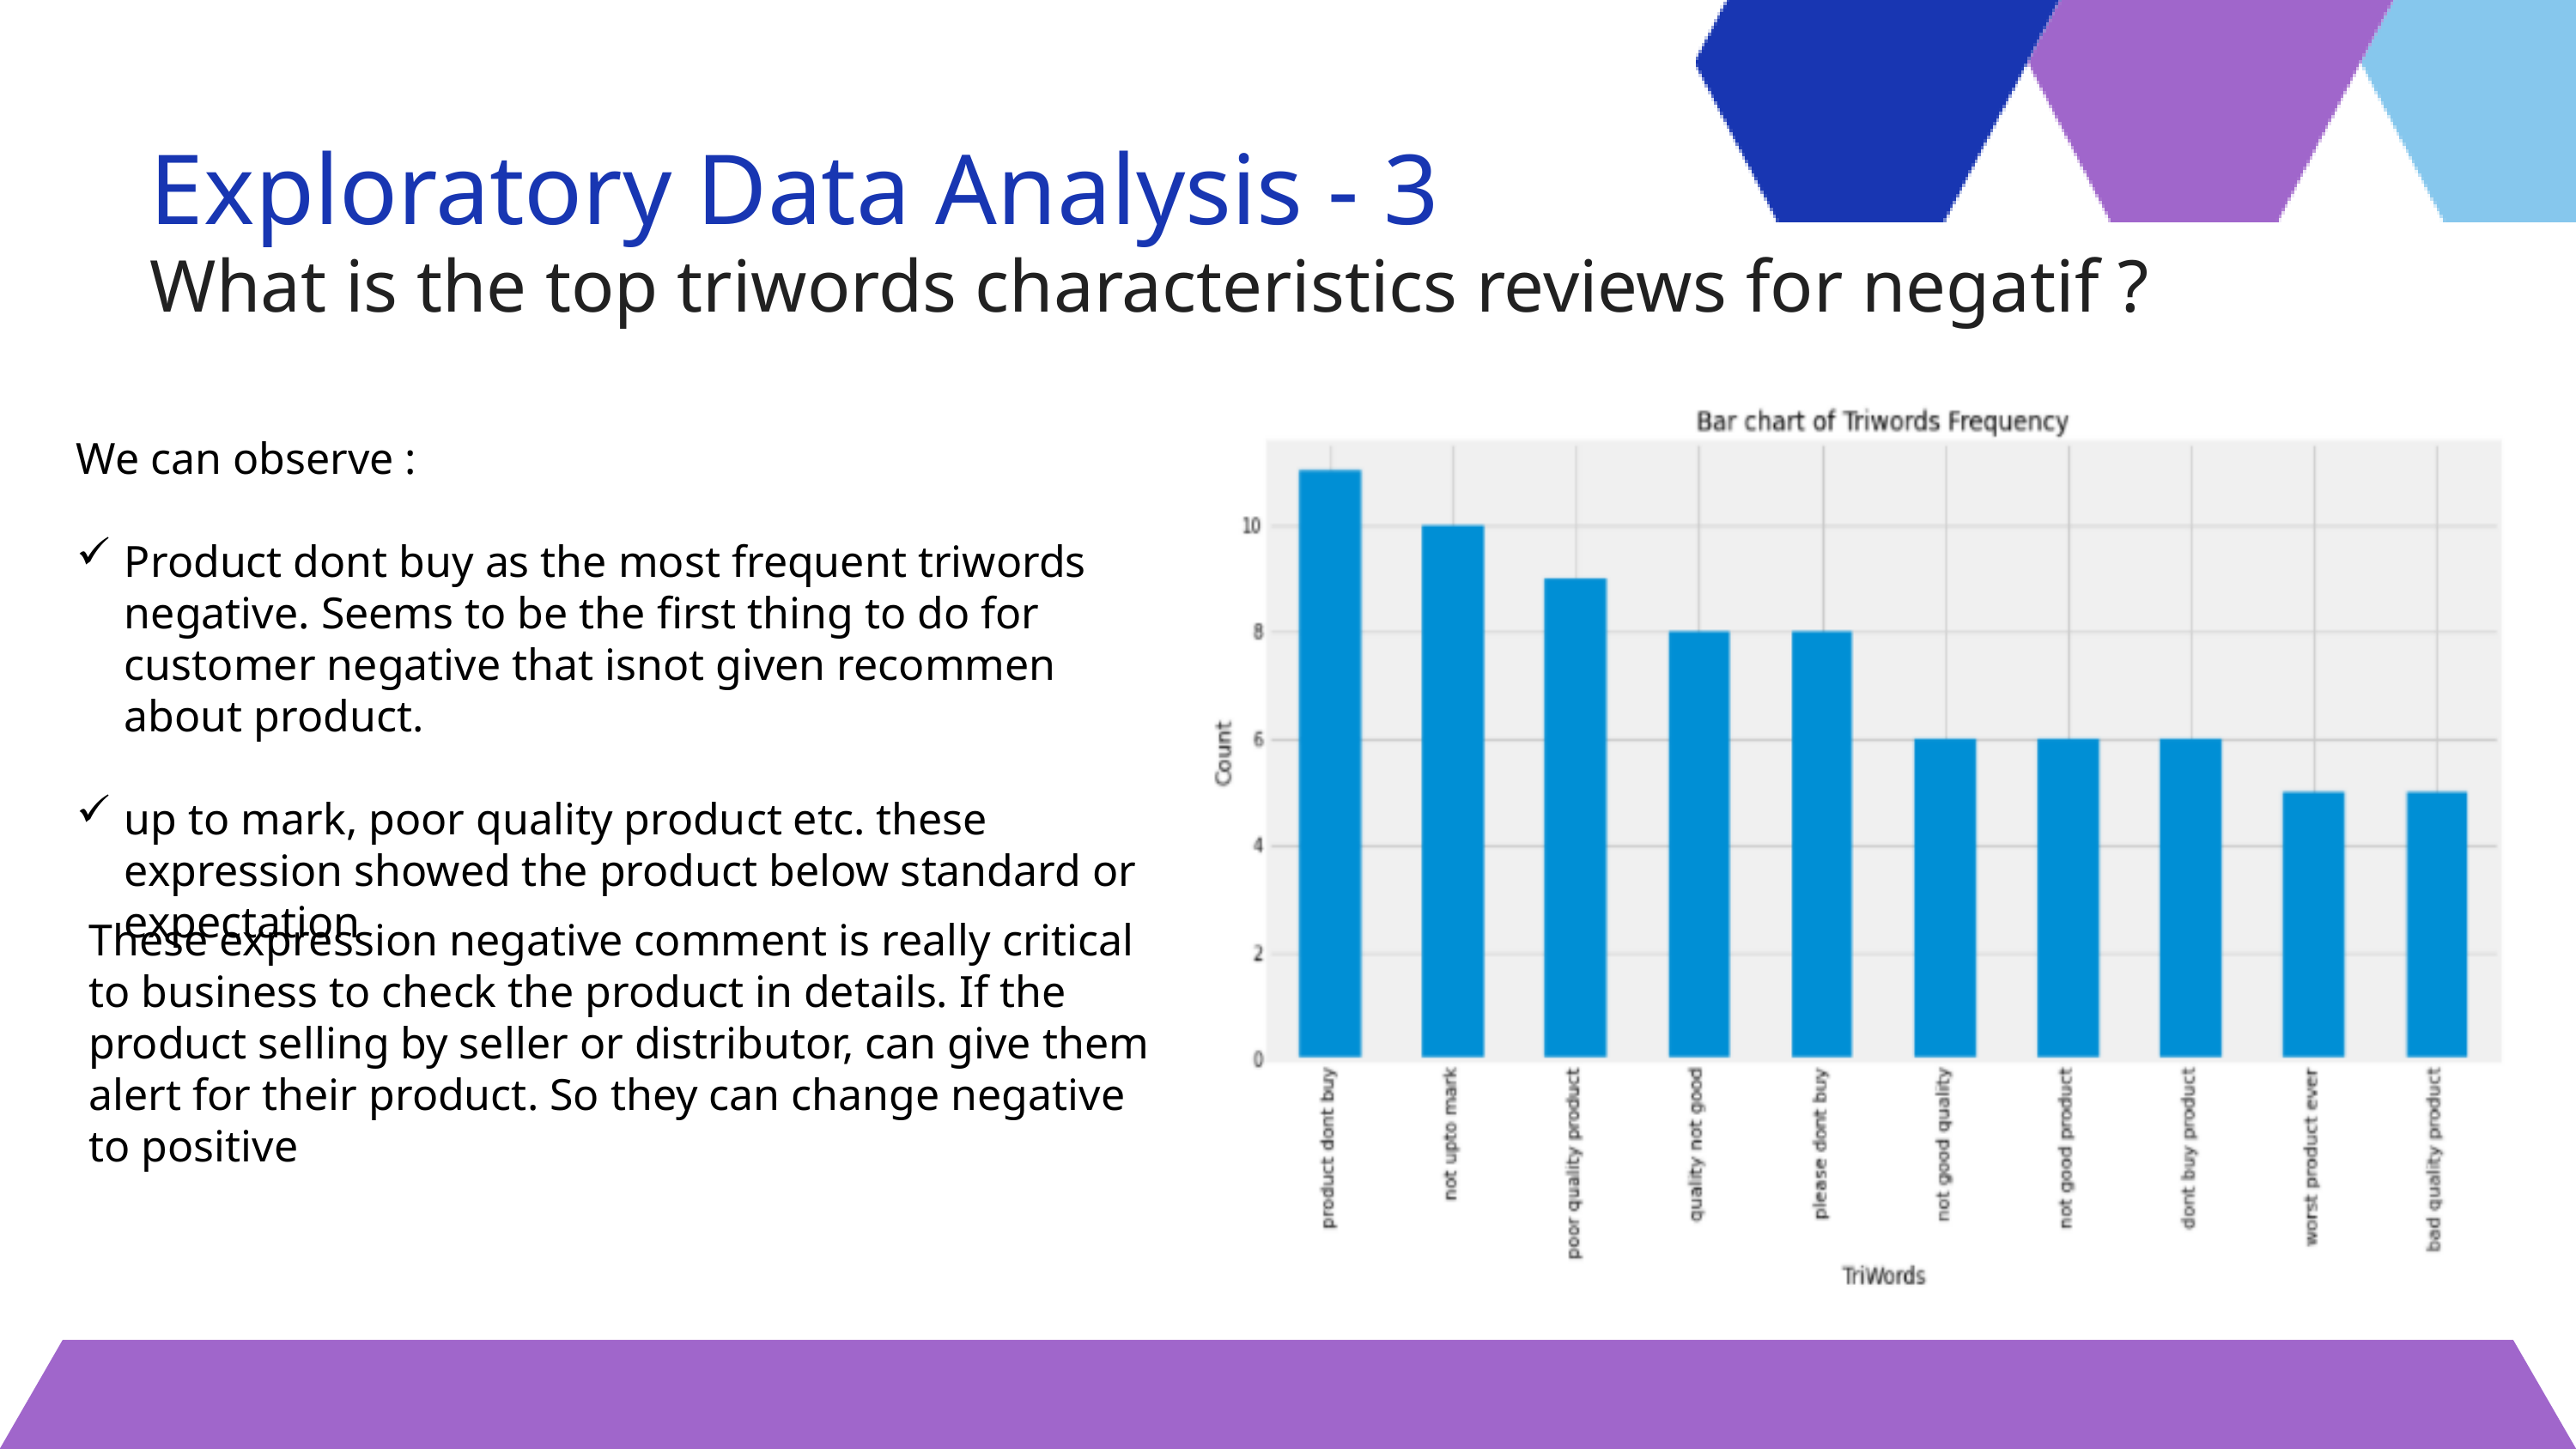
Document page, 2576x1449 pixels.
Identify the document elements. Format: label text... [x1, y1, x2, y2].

text_box These expression negative comment is really critical to business to check the product in details. If the product selling by seller or distributor, can give them alert for their product. So they can change negative to positive [76, 906, 1173, 1177]
picture [1191, 404, 2523, 1304]
picture [1695, 0, 2576, 222]
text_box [0, 1339, 2576, 1449]
text_box We can observe : Product dont buy as the most frequent triwords negative. Seems to be the first thing to do for customer negative that isnot given recommen about product. up to mark, poor quality product etc. these expression showed the product below standard or expectation [76, 431, 1187, 947]
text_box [149, 46, 2158, 328]
